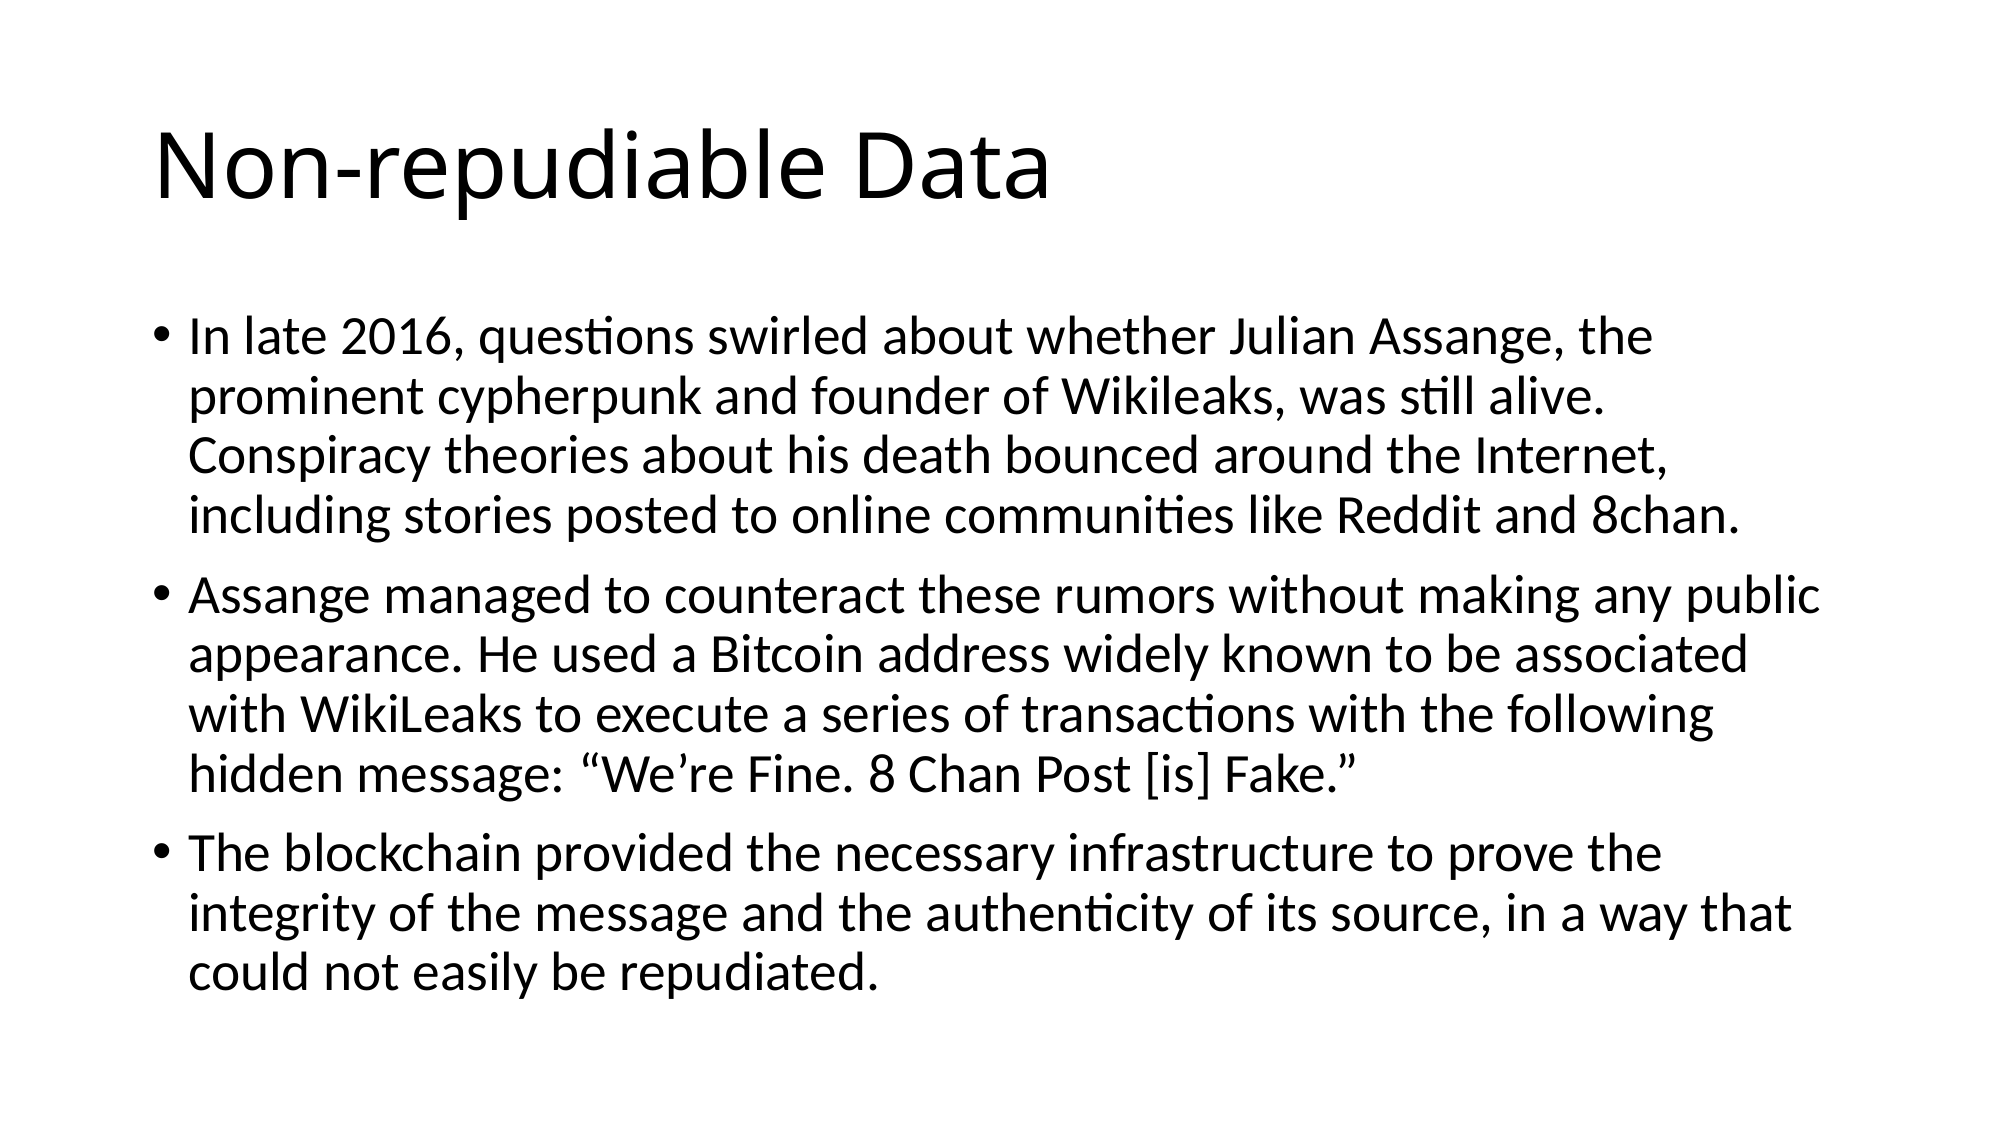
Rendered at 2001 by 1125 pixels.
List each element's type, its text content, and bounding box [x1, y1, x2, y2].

title Non-repudiable Data [137, 59, 1863, 278]
list In late 2016, questions swirled about whether Julian Assange, the prominent cypherpunk and founder of Wikileaks, was still alive. Conspiracy theories about his death bounced around the Internet, including stories posted to online communities like Reddit and 8chan. Assange managed to counteract these rumors without making any public appearance. He used a Bitcoin address widely known to be associated with WikiLeaks to execute a series of transactions with the following hidden message: “We’re Fine. 8 Chan Post [is] Fake.” The blockchain provided the necessary infrastructure to prove the integrity of the message and the authenticity of its source, in a way that could not easily be repudiated. [137, 299, 1863, 1014]
